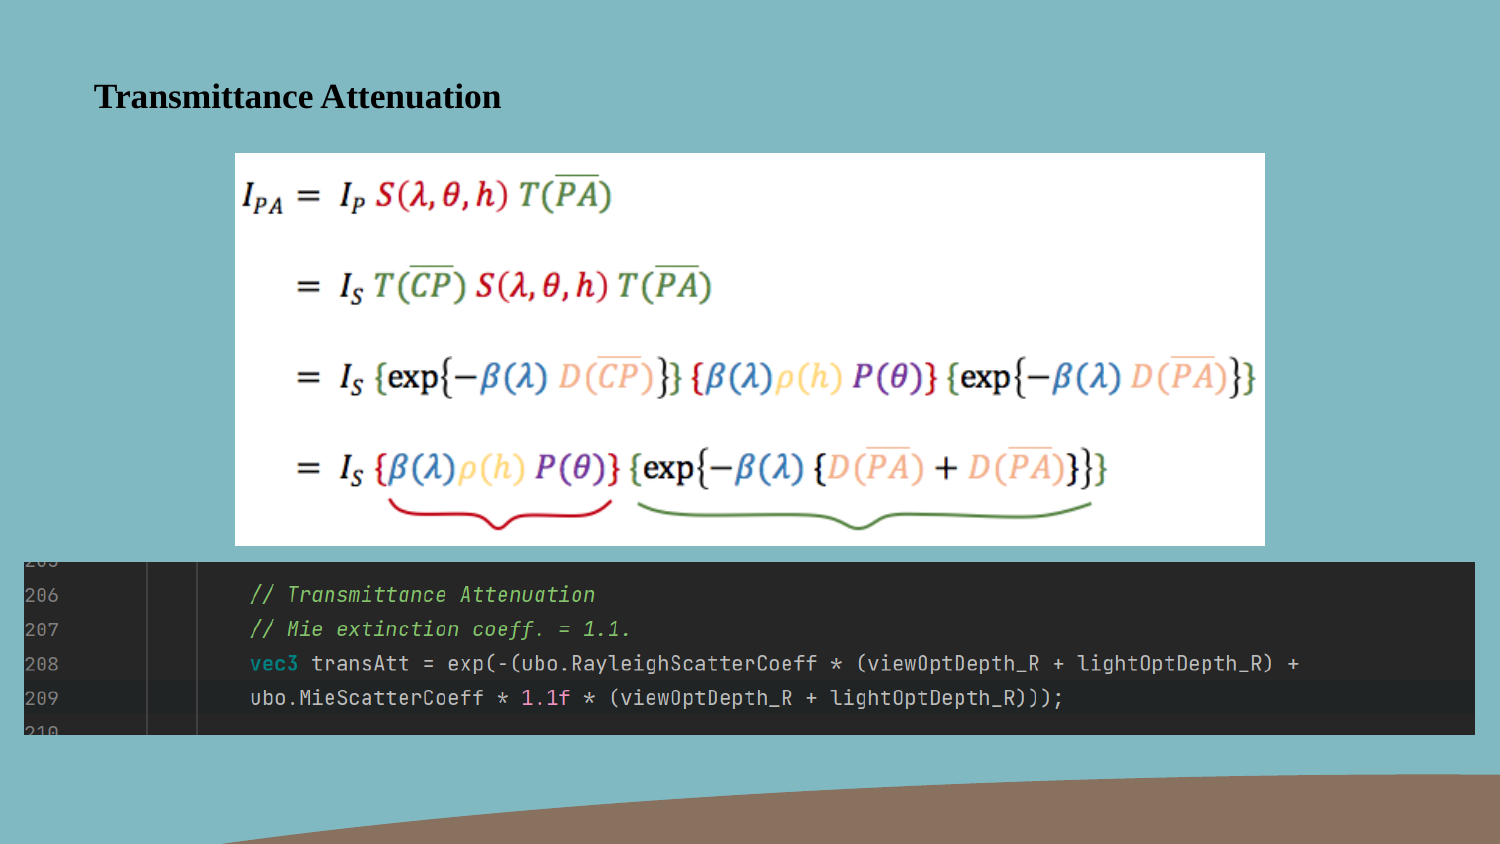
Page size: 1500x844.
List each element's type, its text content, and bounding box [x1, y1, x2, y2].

picture [234, 152, 1265, 546]
picture [24, 562, 1476, 735]
text_box [221, 774, 1500, 844]
text_box Transmittance Attenuation [78, 57, 930, 125]
